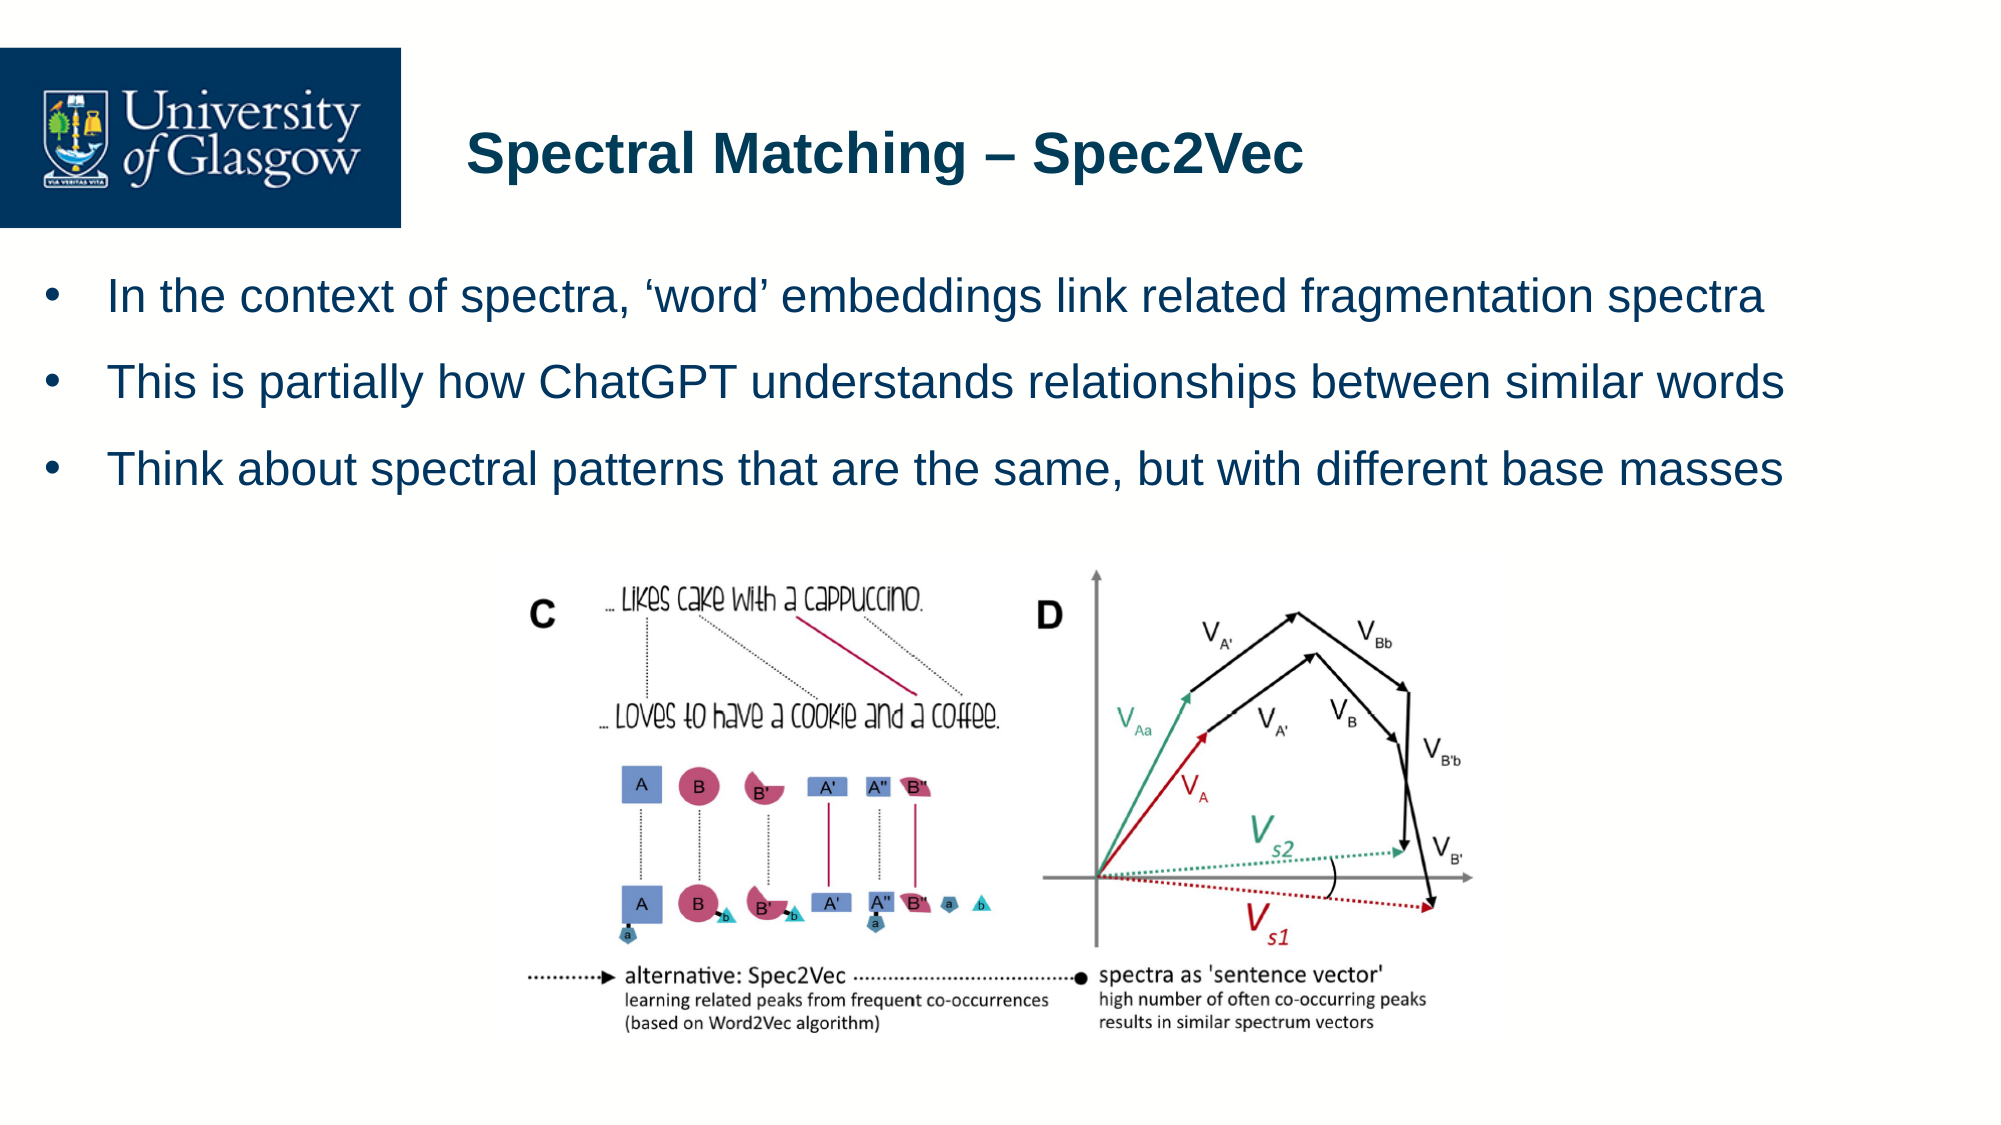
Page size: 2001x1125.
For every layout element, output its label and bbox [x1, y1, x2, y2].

list [29, 263, 1963, 1105]
picture [0, 0, 2000, 1125]
title [451, 115, 1963, 262]
